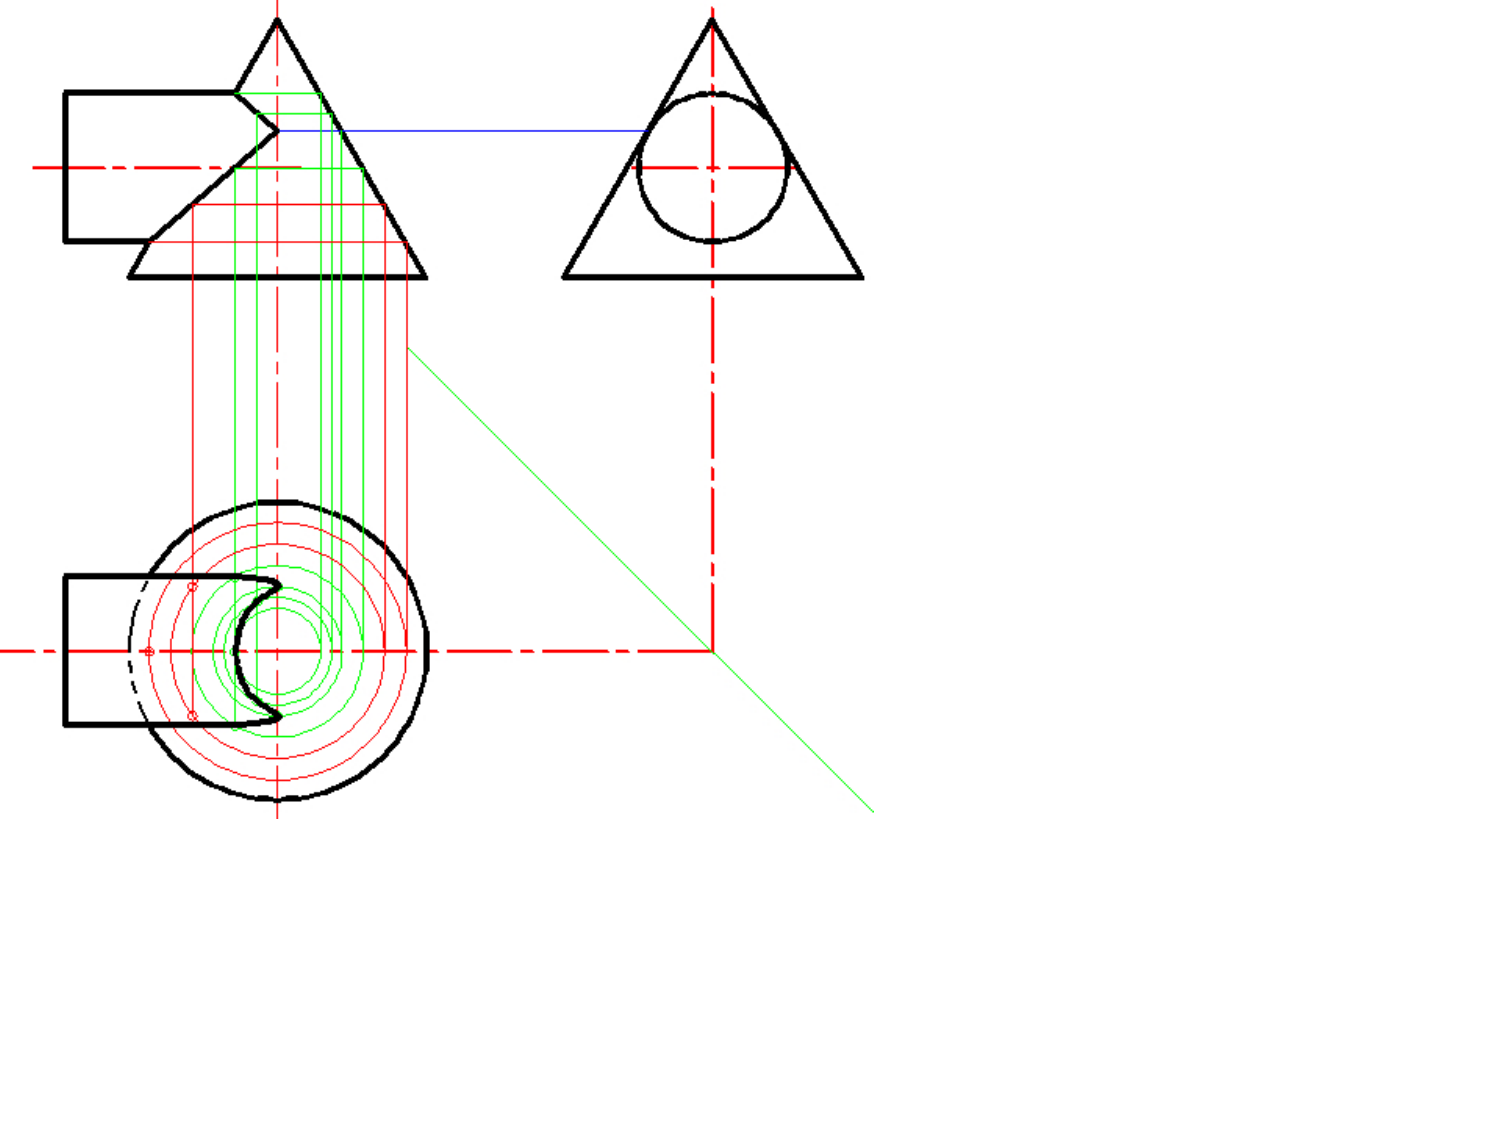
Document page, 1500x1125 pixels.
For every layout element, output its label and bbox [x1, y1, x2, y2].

picture [0, 0, 874, 819]
